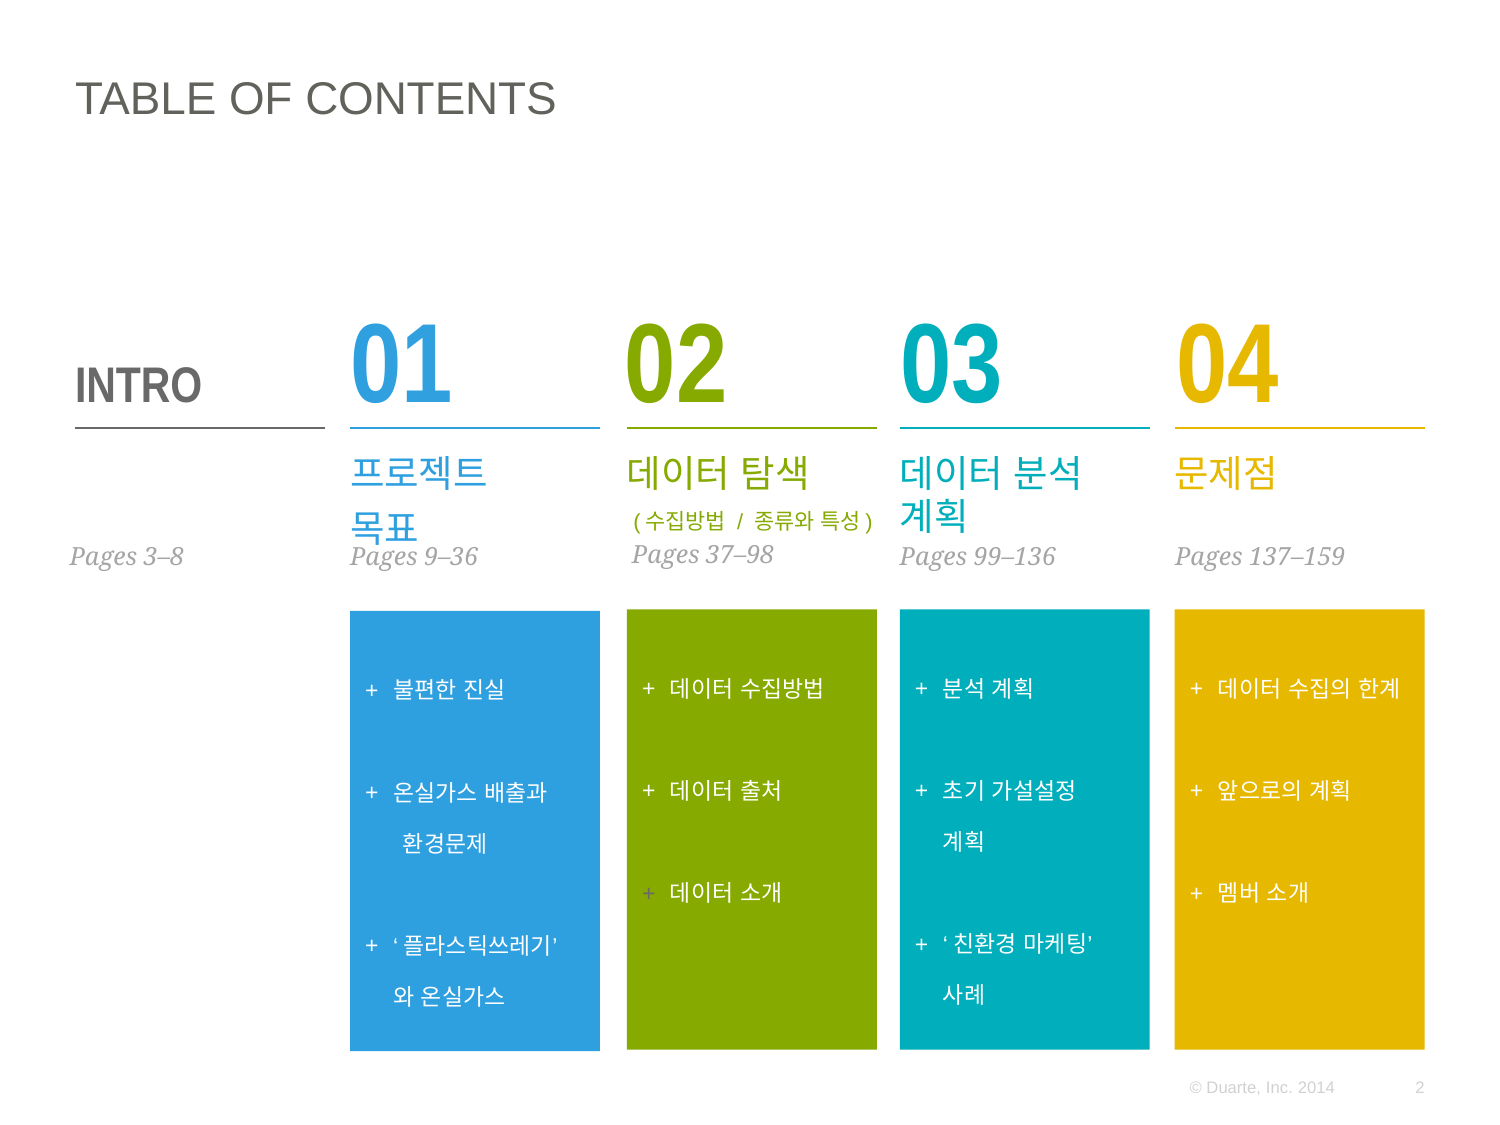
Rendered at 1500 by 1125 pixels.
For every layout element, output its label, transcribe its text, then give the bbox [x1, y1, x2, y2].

text_box Pages 99–136 [899, 545, 1118, 595]
list 불편한 진실 온실가스 배출과 환경문제 ‘플라스틱쓰레기’ 와 온실가스 [350, 610, 600, 1052]
list 01 [350, 297, 372, 429]
list 프로젝트 목표 [350, 453, 600, 610]
list 03 [900, 297, 1150, 429]
list 문제점 [1174, 453, 1425, 610]
list 02 [624, 297, 875, 429]
list 데이터 수집의 한계 앞으로의 계획 멤버 소개 [1174, 610, 1425, 1050]
text_box Pages 37–98 [631, 542, 850, 592]
text_box Pages 137–159 [1174, 545, 1393, 595]
list INTRO [75, 297, 325, 414]
title TABLE OF CONTENTS [75, 75, 1425, 162]
list 분석 계획 초기 가설설정 계획 ‘친환경 마케팅’ 사례 [899, 610, 1150, 1050]
text_box Pages 3–8 [69, 545, 288, 595]
list 데이터 탐색 (수집방법 / 종류와 특성) [626, 453, 877, 610]
list 04 [1175, 297, 1426, 429]
list 데이터 분석 계획 [899, 453, 1150, 610]
text_box [372, 183, 623, 471]
list 데이터 수집방법 데이터 출처 데이터 소개 [626, 610, 877, 1050]
